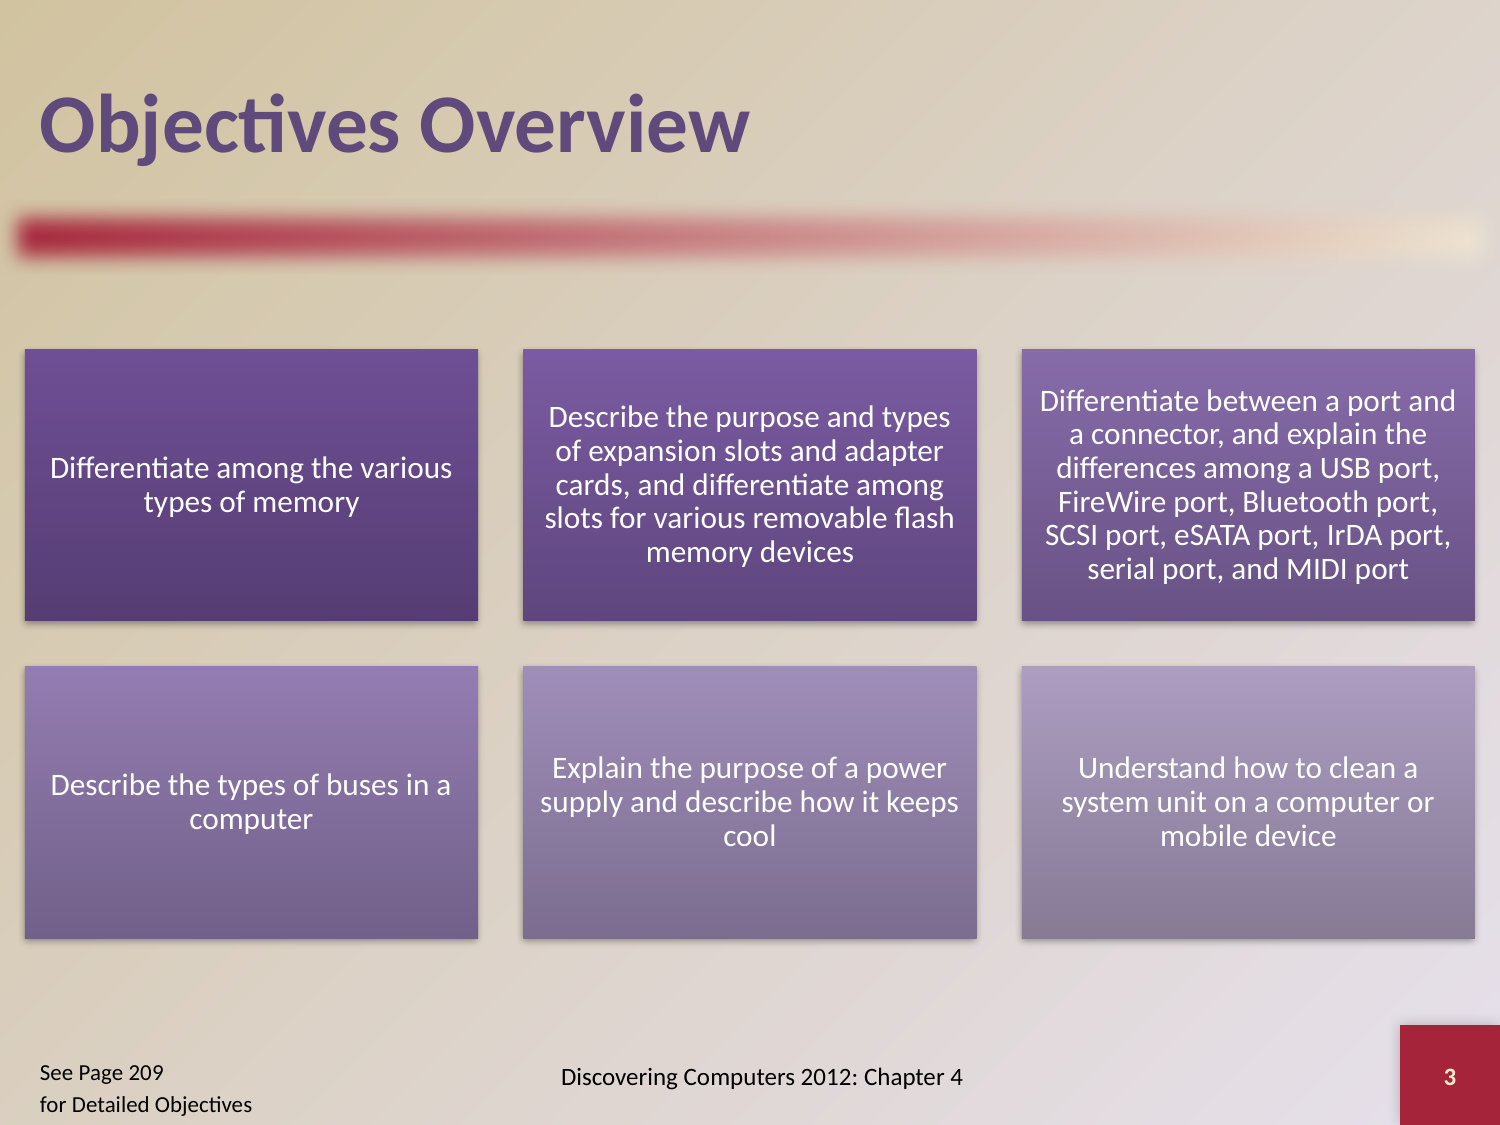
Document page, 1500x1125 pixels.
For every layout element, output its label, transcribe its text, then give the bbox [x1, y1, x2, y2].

footer Discovering Computers 2012: Chapter 4 [450, 1037, 1075, 1113]
title Objectives Overview [24, 24, 1475, 213]
list See Page 209 for Detailed Objectives [24, 1050, 300, 1125]
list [24, 262, 1476, 1026]
slide_number 3 [1400, 1025, 1500, 1125]
